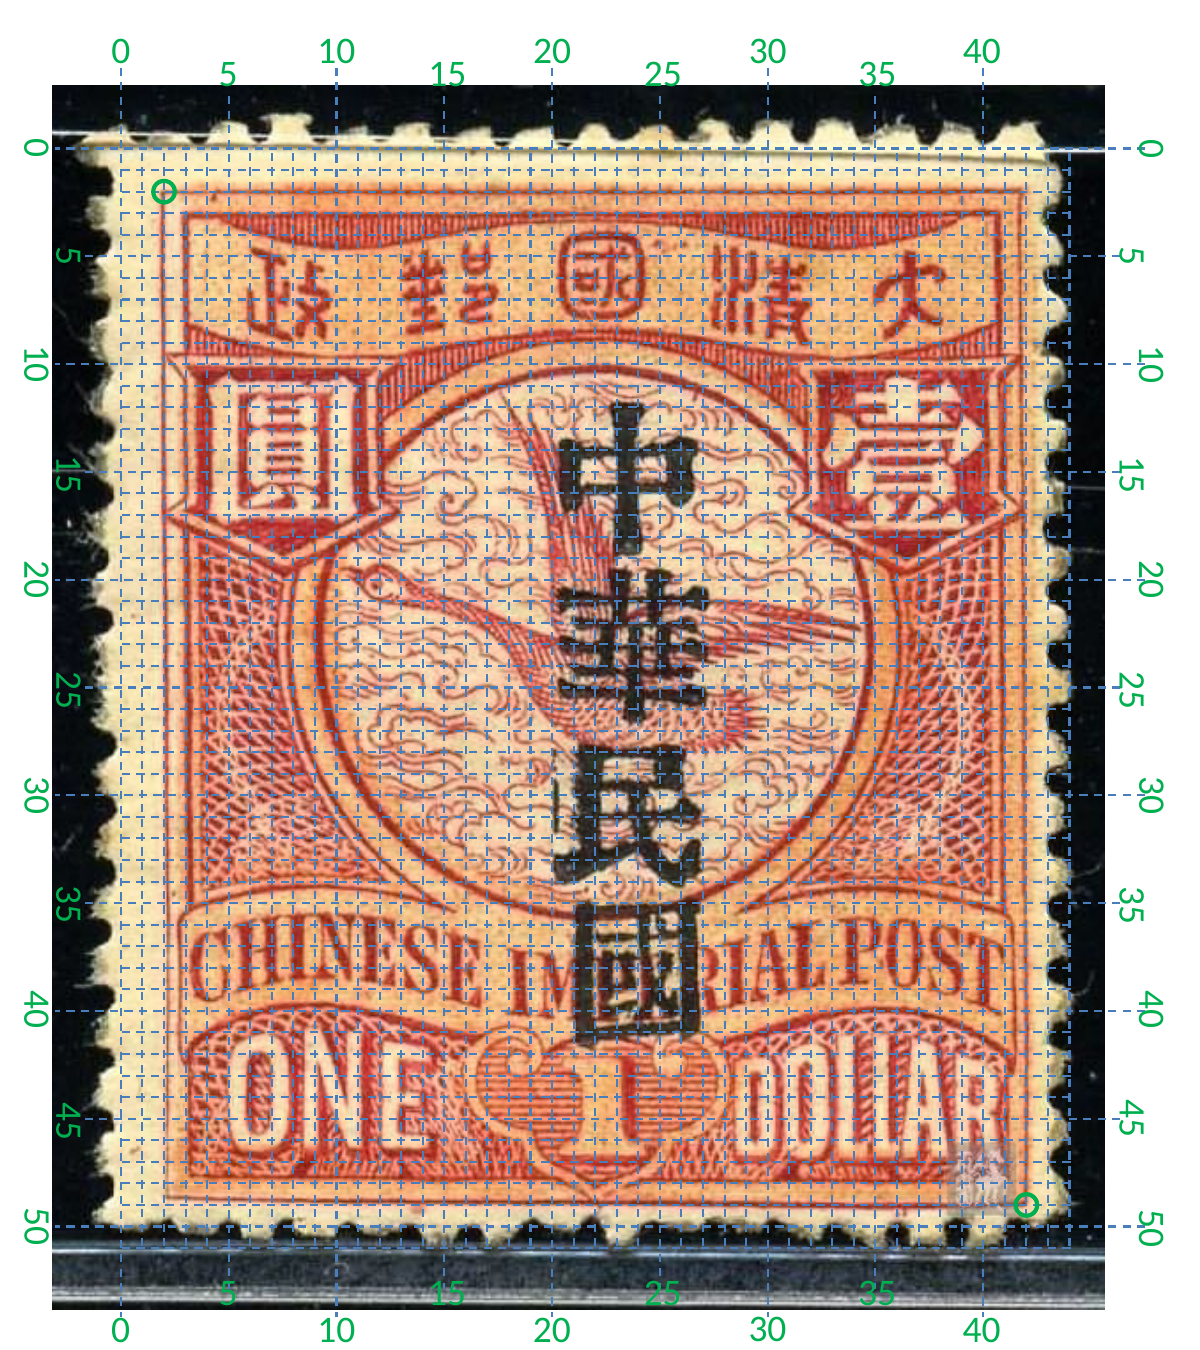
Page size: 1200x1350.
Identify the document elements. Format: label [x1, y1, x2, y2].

text_box [16, 18, 1185, 1350]
